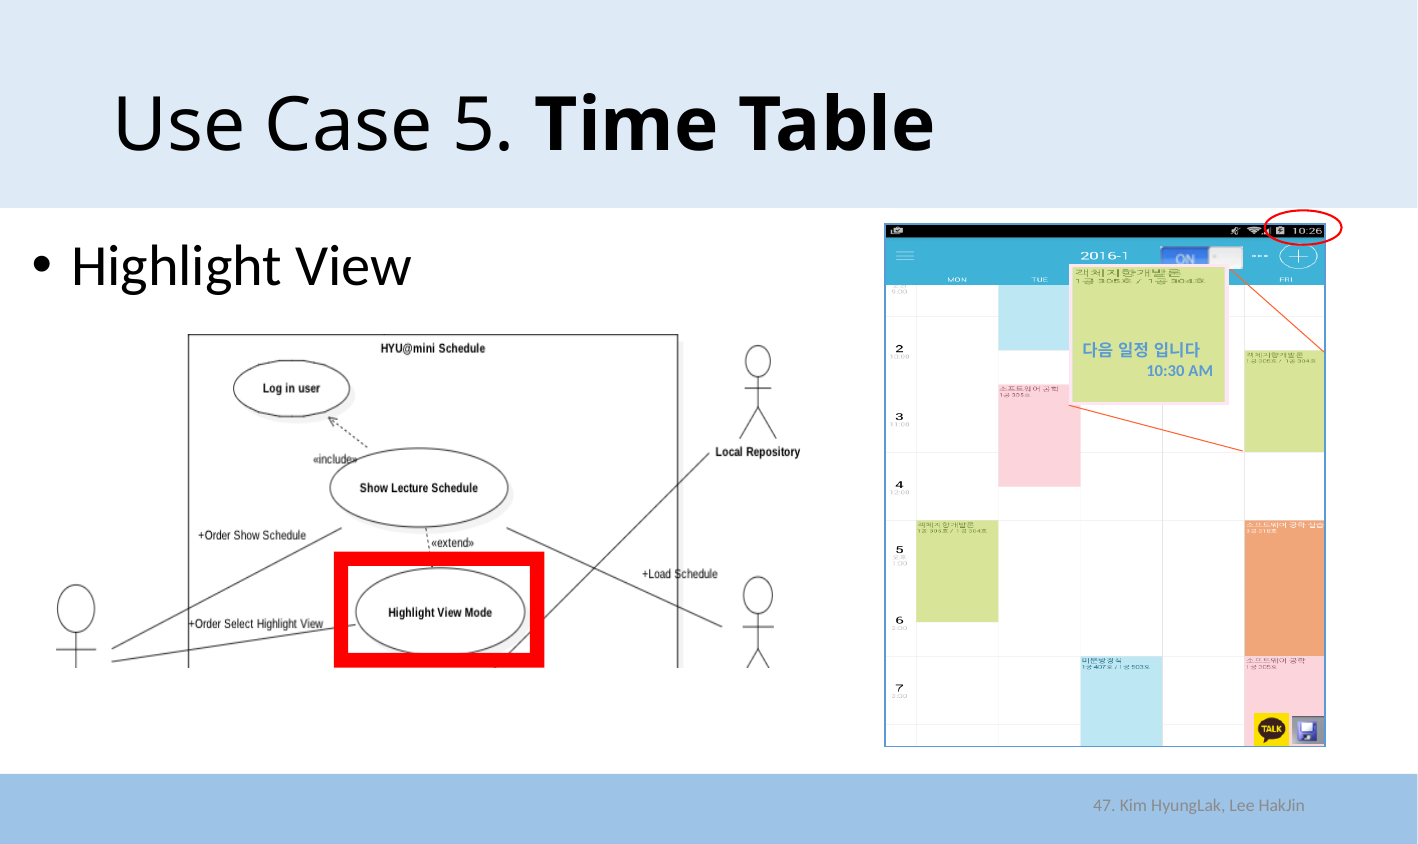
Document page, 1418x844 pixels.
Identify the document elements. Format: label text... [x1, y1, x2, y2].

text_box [1226, 263, 1324, 353]
list Highlight View [16, 227, 807, 359]
title Use Case 5. Time Table [97, 44, 1320, 208]
text_box [1264, 209, 1343, 243]
slide_number 47. Kim HyungLak, Lee HakJin [1001, 782, 1320, 827]
picture [34, 334, 807, 668]
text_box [1068, 405, 1243, 451]
picture [825, 224, 1325, 746]
